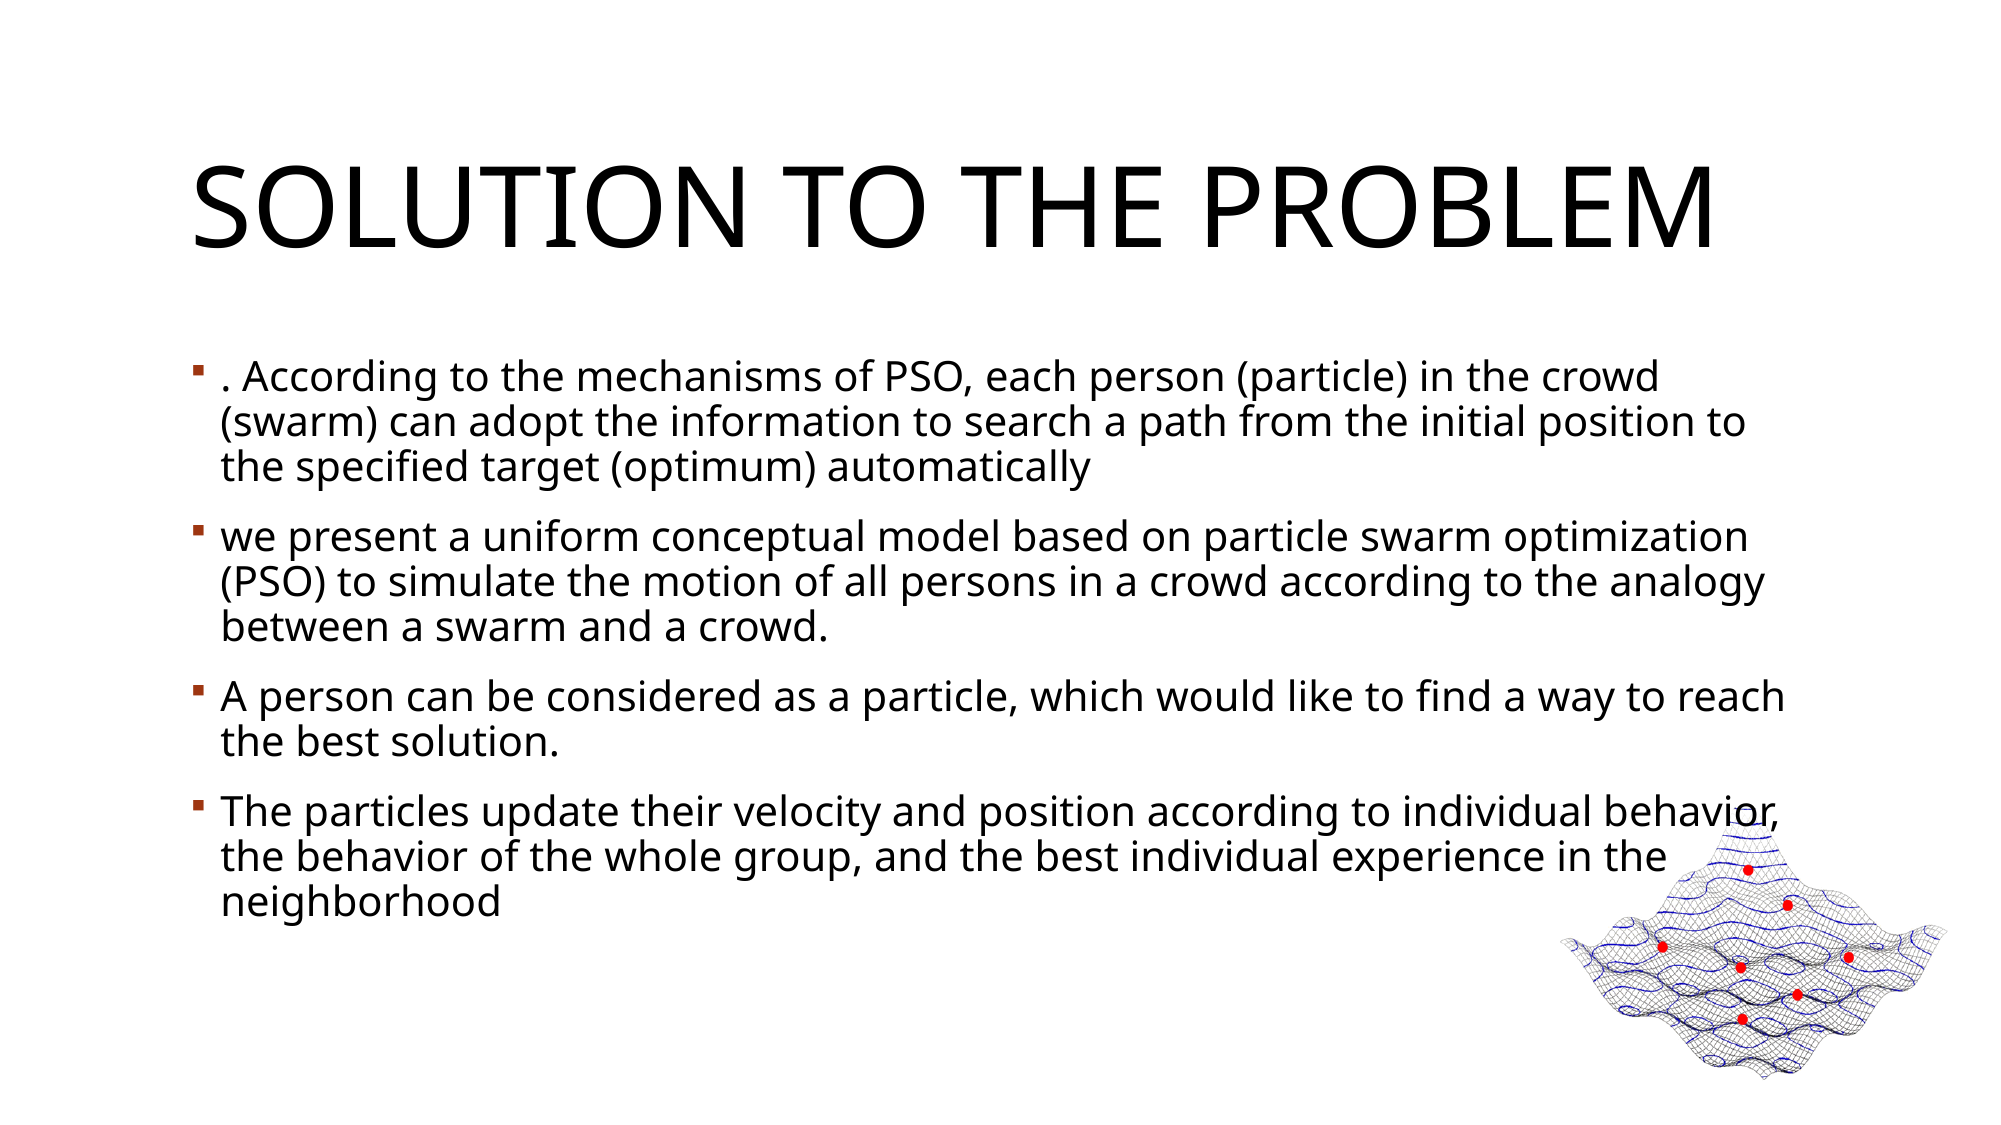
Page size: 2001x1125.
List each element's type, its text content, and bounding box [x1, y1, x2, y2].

picture [1539, 758, 1984, 1125]
list . According to the mechanisms of PSO, each person (particle) in the crowd (swarm) can adopt the information to search a path from the initial position to the specified target (optimum) automatically we present a uniform conceptual model based on particle swarm optimization (PSO) to simulate the motion of all persons in a crowd according to the analogy between a swarm and a crowd. A person can be considered as a particle, which would like to find a way to reach the best solution. The particles update their velocity and position according to individual behavior, the behavior of the whole group, and the best individual experience in the neighborhood [175, 348, 1826, 1013]
title Solution to the problem [175, 79, 1826, 344]
